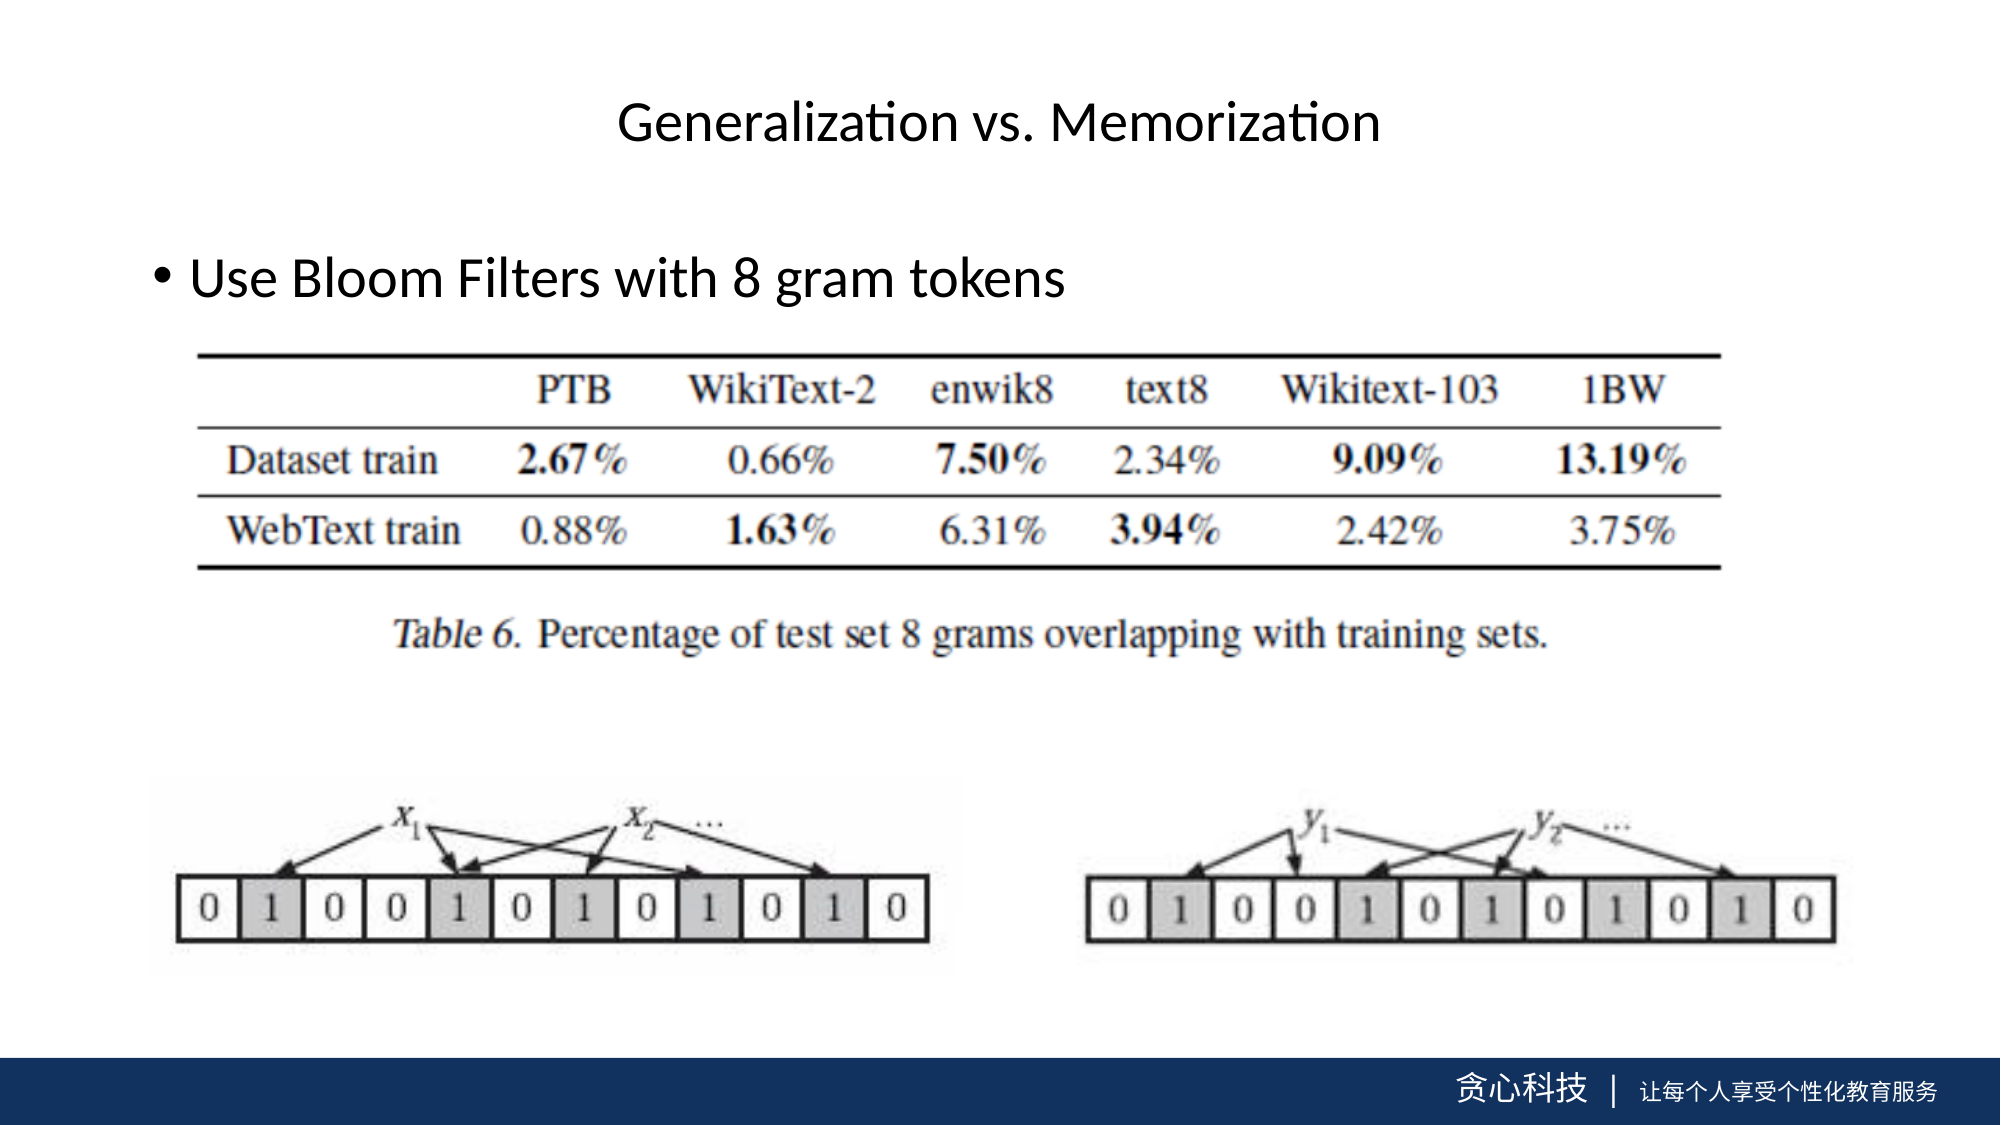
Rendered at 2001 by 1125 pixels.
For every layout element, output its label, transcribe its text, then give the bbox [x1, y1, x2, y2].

picture [175, 339, 1751, 674]
text_box Use Bloom Filters with 8 gram tokens [137, 239, 1211, 326]
picture [1056, 788, 1876, 975]
picture [149, 777, 964, 975]
text_box Generalization vs. Memorization [430, 75, 1570, 161]
